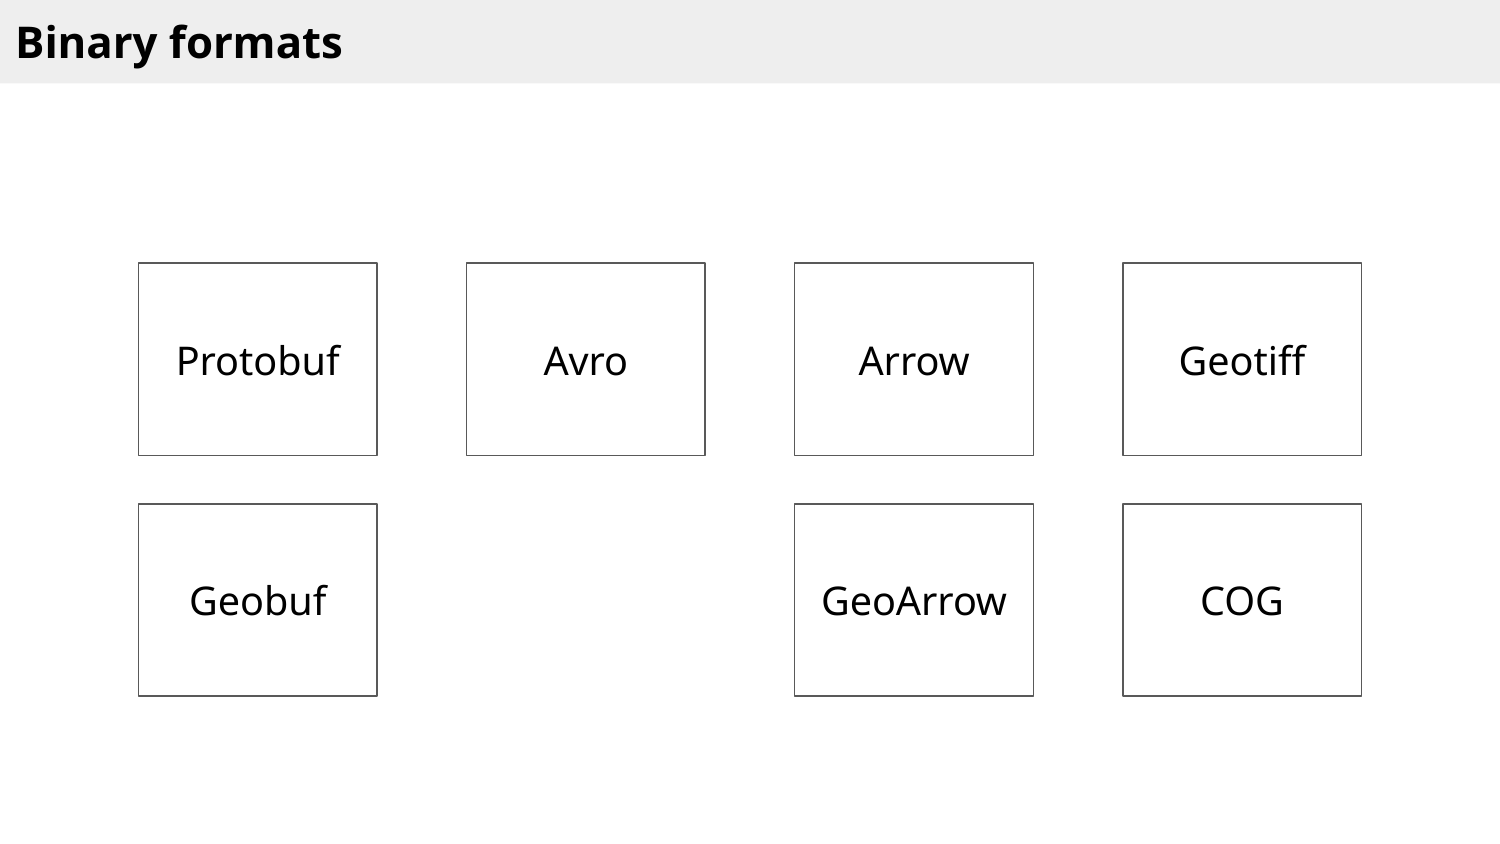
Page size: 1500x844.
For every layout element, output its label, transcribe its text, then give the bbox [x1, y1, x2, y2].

text_box Geotiff [1122, 263, 1362, 456]
text_box COG [1122, 503, 1362, 697]
text_box GeoArrow [794, 503, 1034, 697]
text_box Protobuf [138, 263, 378, 456]
text_box Arrow [794, 263, 1034, 456]
text_box Binary formats [0, 0, 1480, 83]
text_box Avro [466, 263, 706, 456]
text_box Geobuf [138, 503, 378, 697]
text_box [0, 0, 1500, 84]
